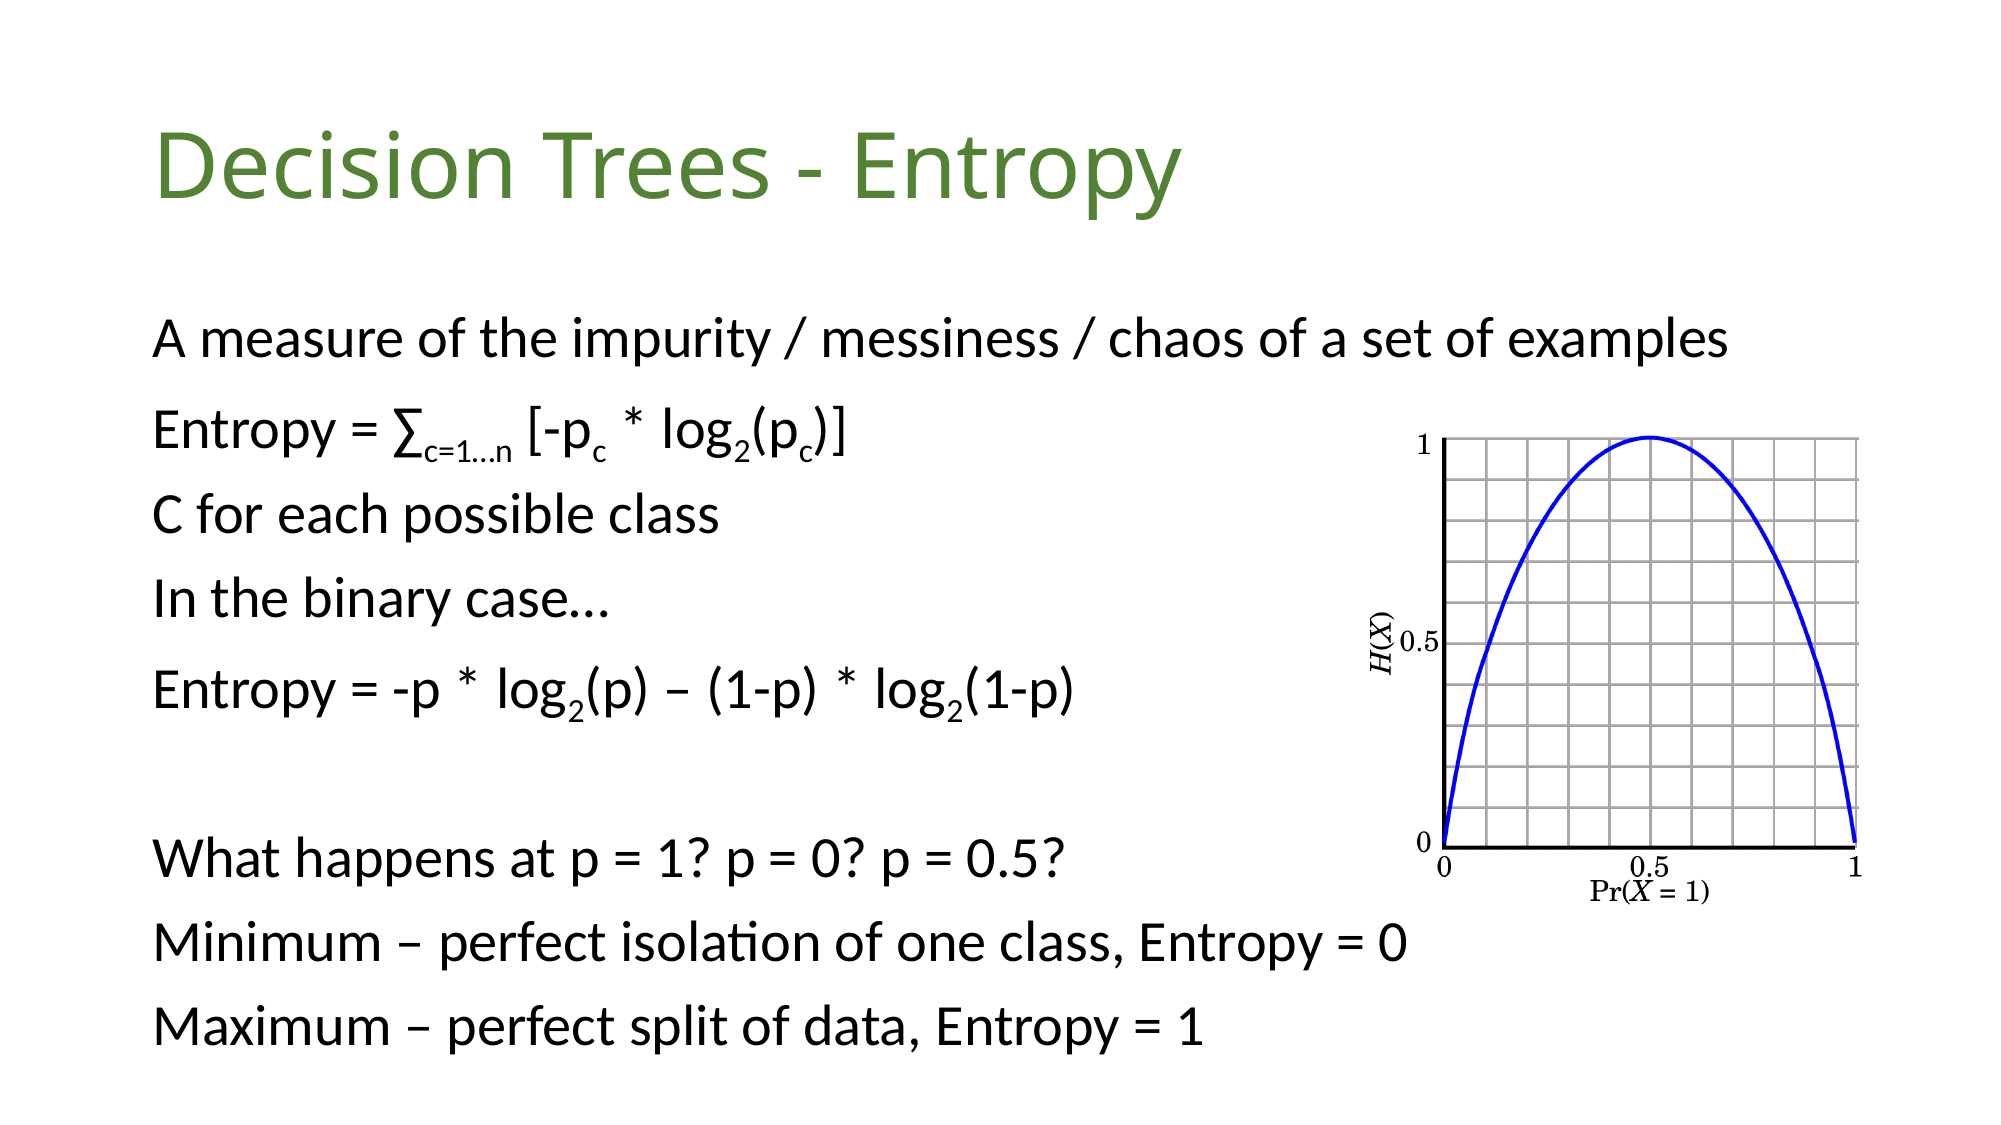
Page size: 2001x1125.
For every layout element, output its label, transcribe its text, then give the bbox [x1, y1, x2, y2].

picture [1370, 417, 1863, 909]
list A measure of the impurity / messiness / chaos of a set of examples Entropy = ∑c=1…n [-pc * log2(pc)] C for each possible class In the binary case… Entropy = -p * log2(p) – (1-p) * log2(1-p) What happens at p = 1? p = 0? p = 0.5? Minimum – perfect isolation of one class, Entropy = 0 Maximum – perfect split of data, Entropy = 1 [137, 299, 1863, 1125]
title Decision Trees - Entropy [137, 59, 1863, 278]
